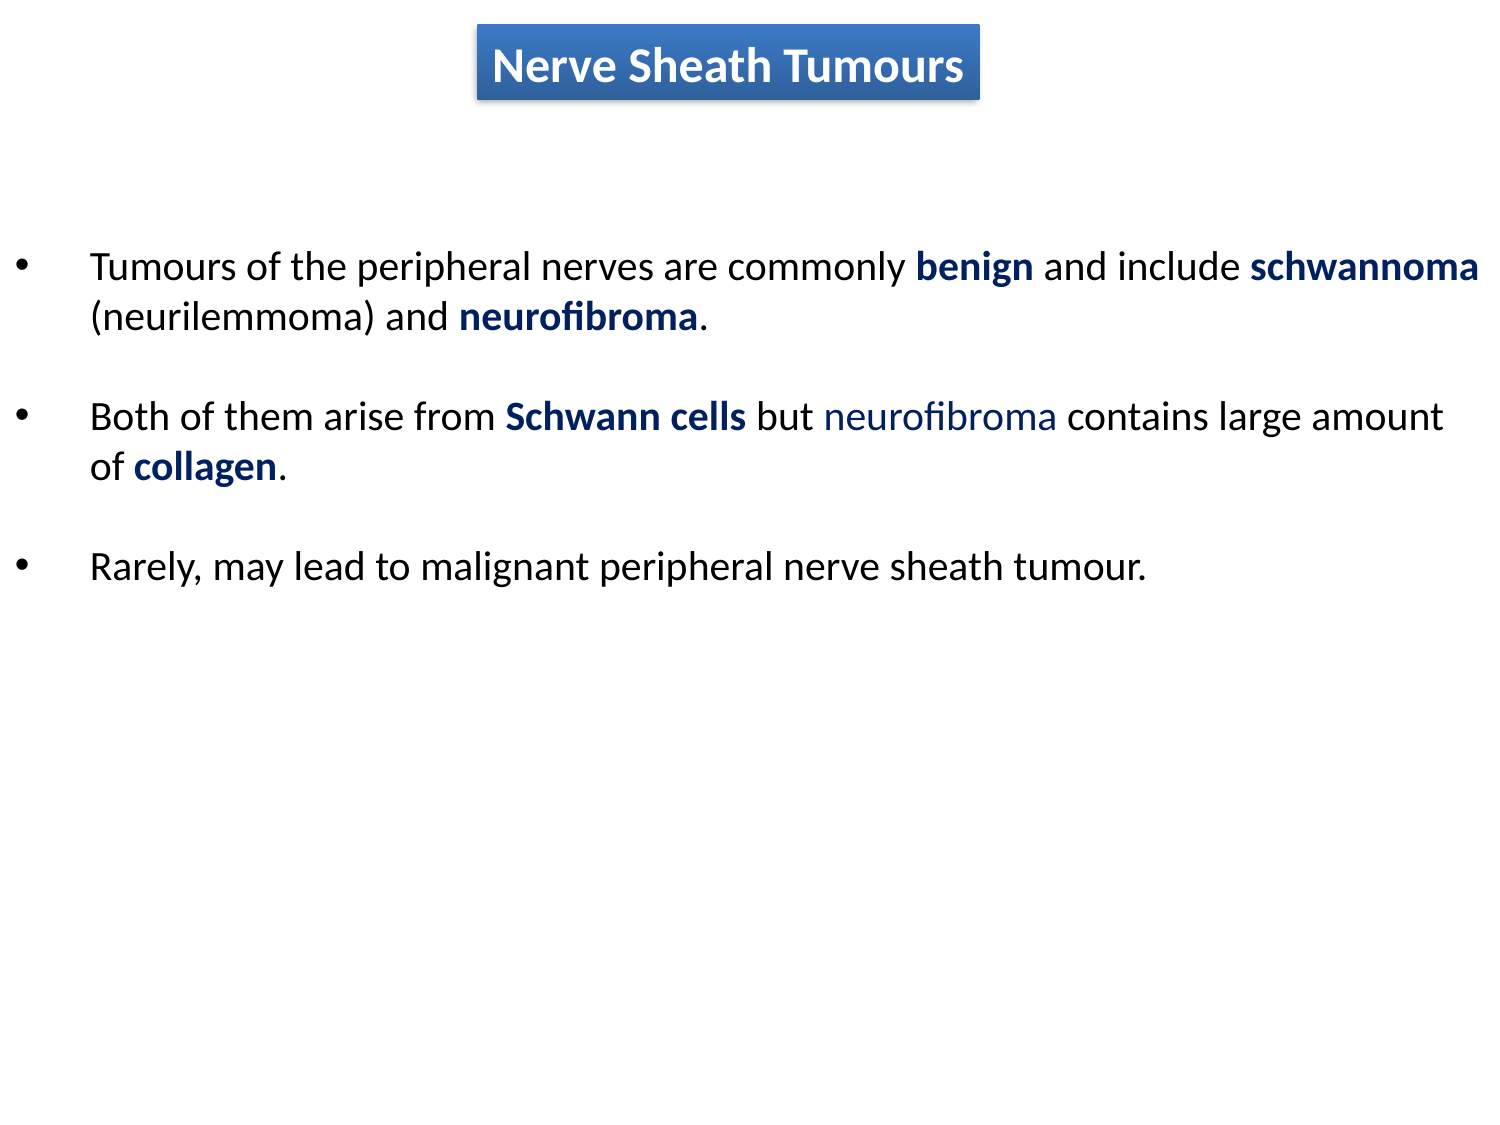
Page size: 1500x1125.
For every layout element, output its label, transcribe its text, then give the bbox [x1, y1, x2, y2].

text_box Nerve Sheath Tumours [477, 24, 980, 100]
text_box Tumours of the peripheral nerves are commonly benign and include schwannoma (neurilemmoma) and neurofibroma. Both of them arise from Schwann cells but neurofibroma contains large amount of collagen. Rarely, may lead to malignant peripheral nerve sheath tumour. [0, 231, 1500, 597]
